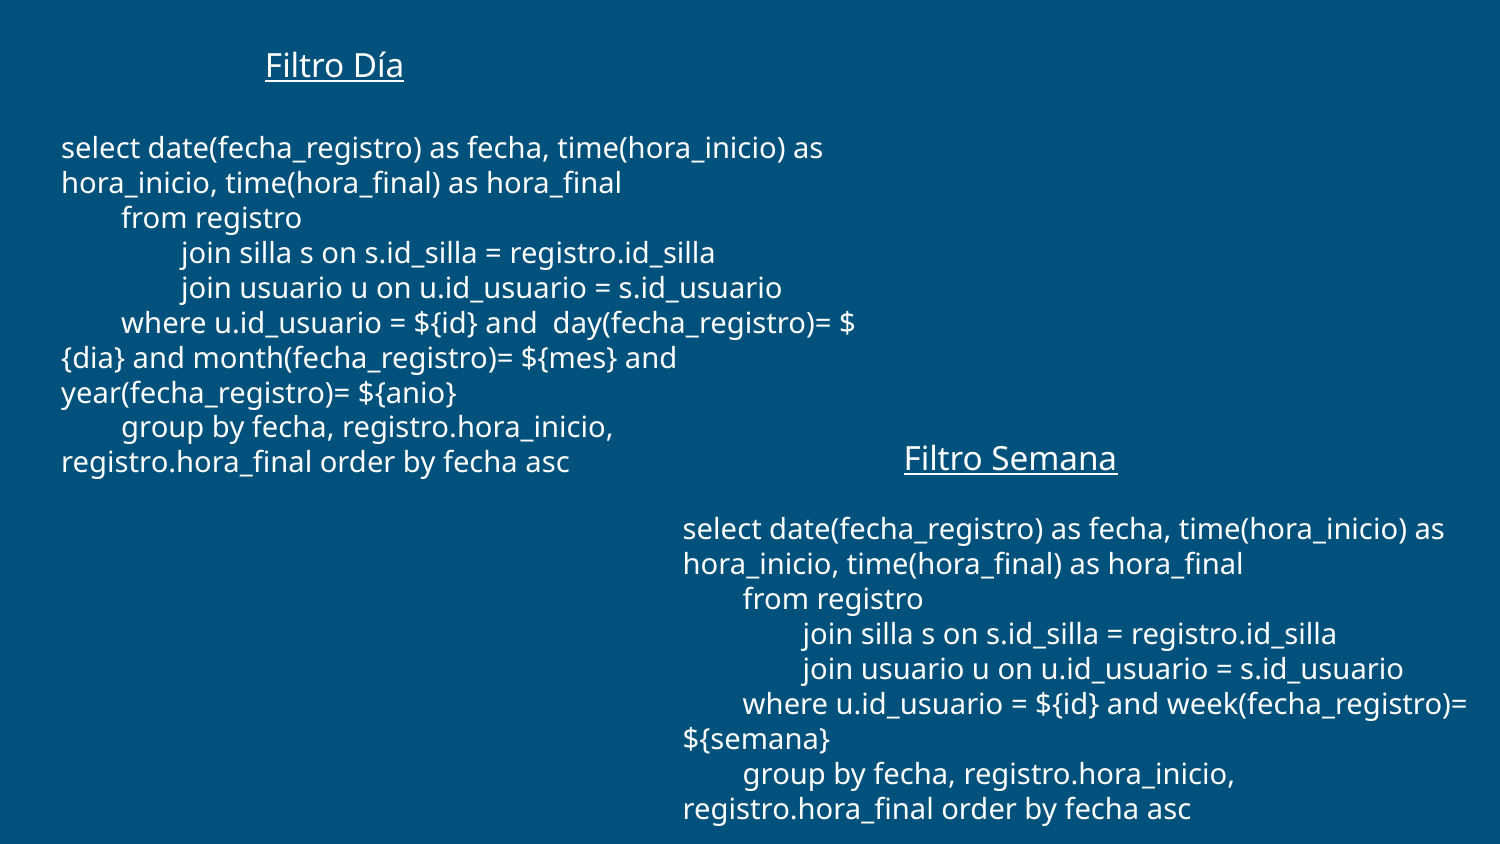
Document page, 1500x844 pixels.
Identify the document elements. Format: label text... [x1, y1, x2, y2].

text_box select date(fecha_registro) as fecha, time(hora_inicio) as hora_inicio, time(hora_final) as hora_final from registro join silla s on s.id_silla = registro.id_silla join usuario u on u.id_usuario = s.id_usuario where u.id_usuario = ${id} and day(fecha_registro)= ${dia} and month(fecha_registro)= ${mes} and year(fecha_registro)= ${anio} group by fecha, registro.hora_inicio, registro.hora_final order by fecha asc [46, 114, 879, 496]
text_box Filtro Día [249, 28, 1083, 99]
text_box select date(fecha_registro) as fecha, time(hora_inicio) as hora_inicio, time(hora_final) as hora_final from registro join silla s on s.id_silla = registro.id_silla join usuario u on u.id_usuario = s.id_usuario where u.id_usuario = ${id} and week(fecha_registro)= ${semana} group by fecha, registro.hora_inicio, registro.hora_final order by fecha asc [667, 495, 1500, 843]
text_box Filtro Semana [888, 421, 1500, 492]
